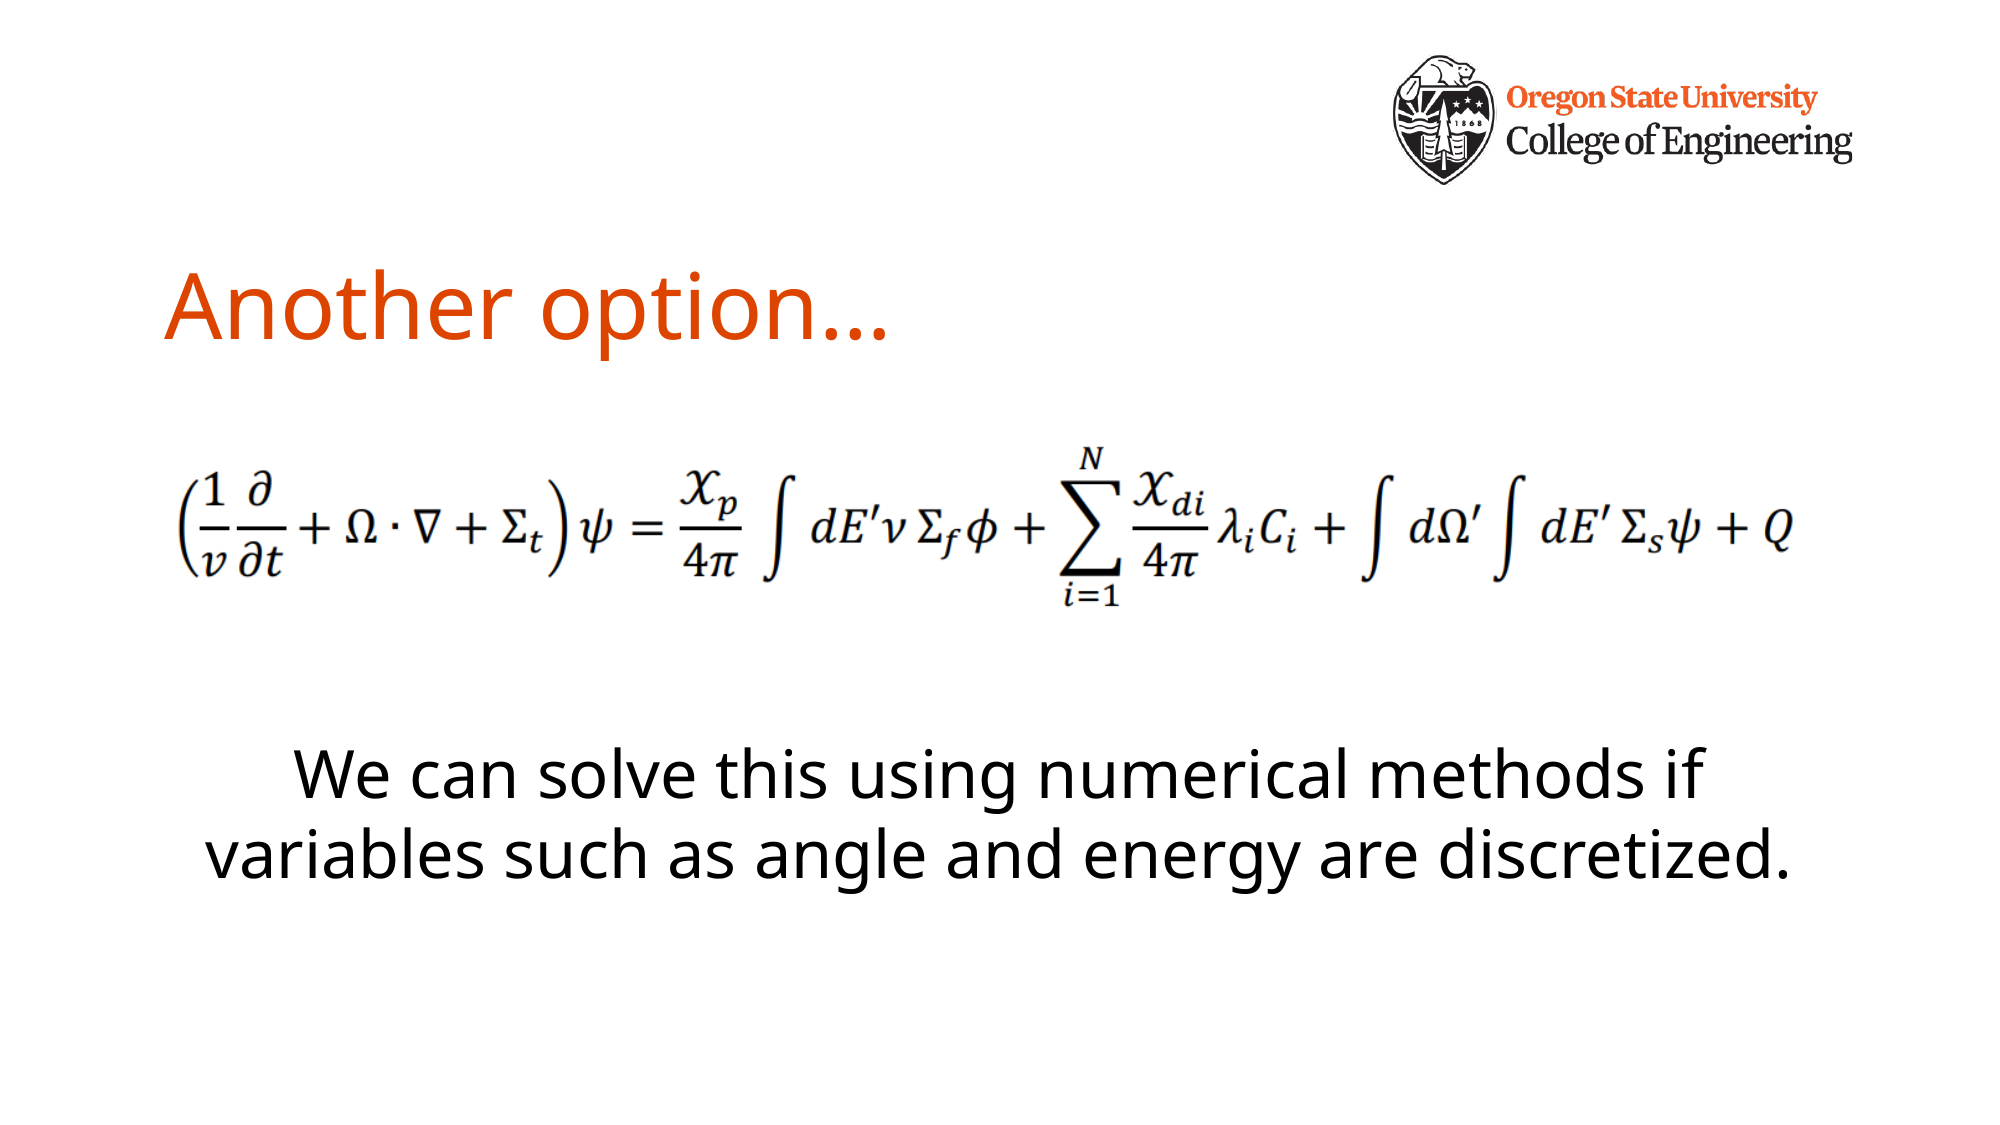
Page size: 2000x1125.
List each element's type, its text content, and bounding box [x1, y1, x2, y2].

list We can solve this using numerical methods if variables such as angle and energy are discretized. [149, 724, 1850, 1005]
picture [139, 442, 1831, 632]
title Another option… [149, 205, 1850, 401]
